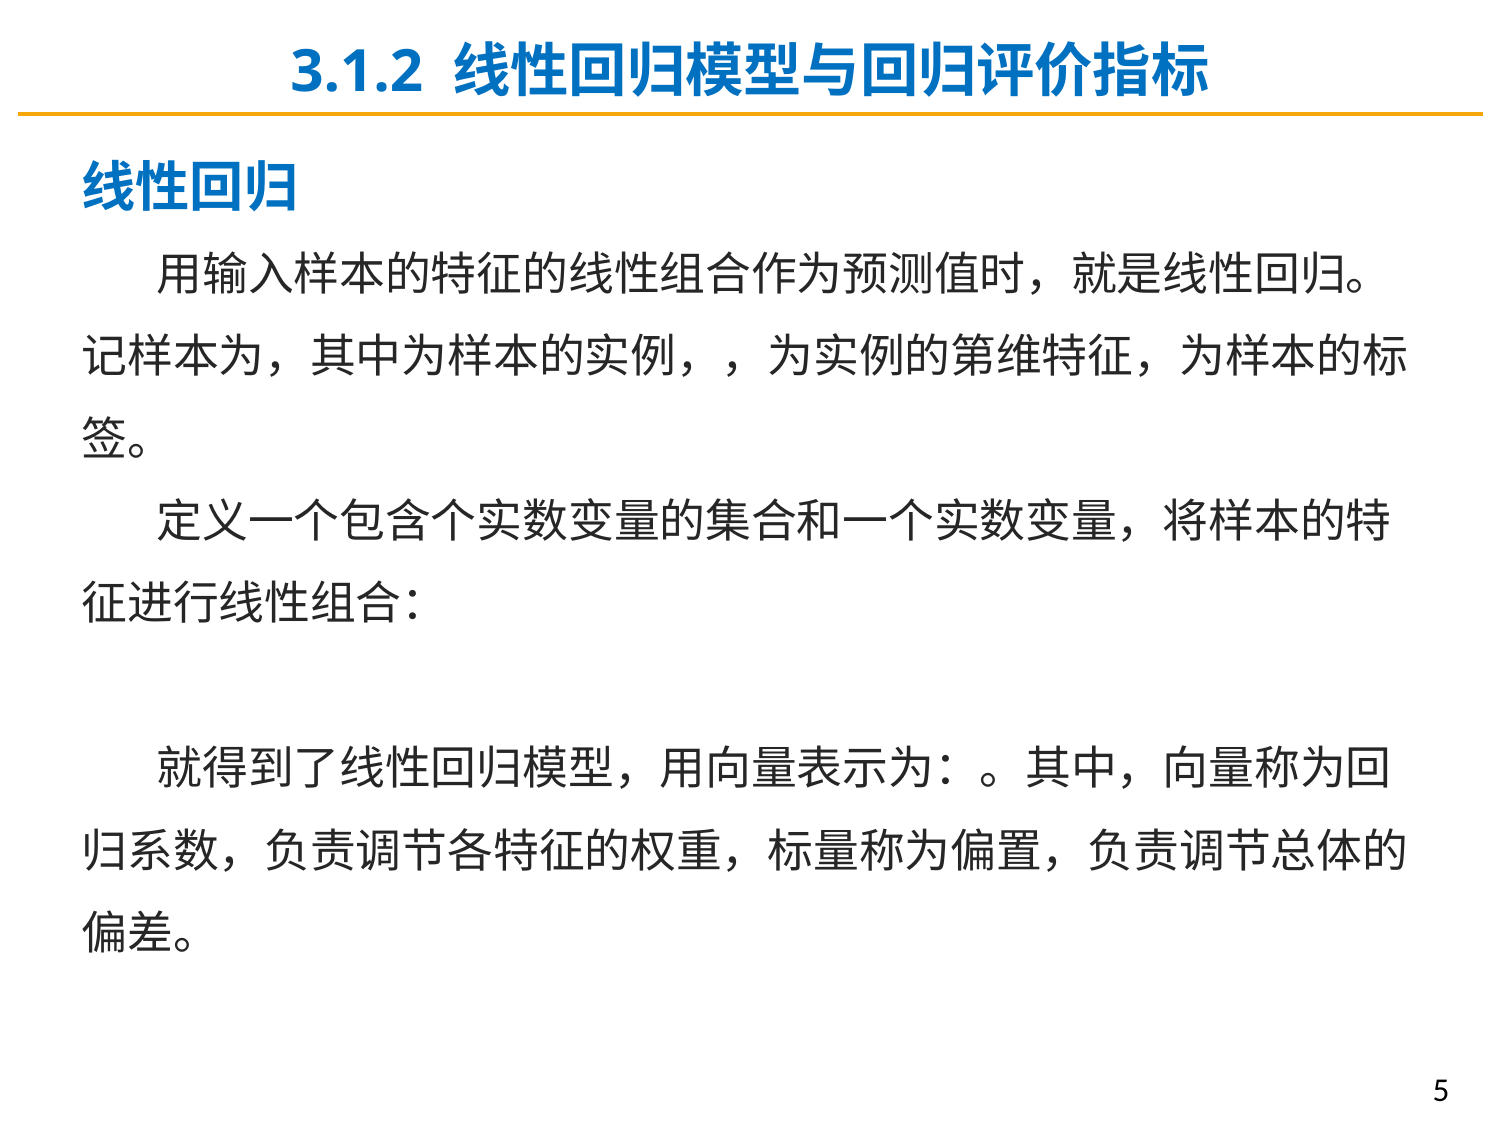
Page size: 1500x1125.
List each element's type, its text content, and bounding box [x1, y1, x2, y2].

text_box 5 [1114, 1060, 1465, 1106]
text_box 3.1.2 线性回归模型与回归评价指标 [0, 25, 1500, 111]
